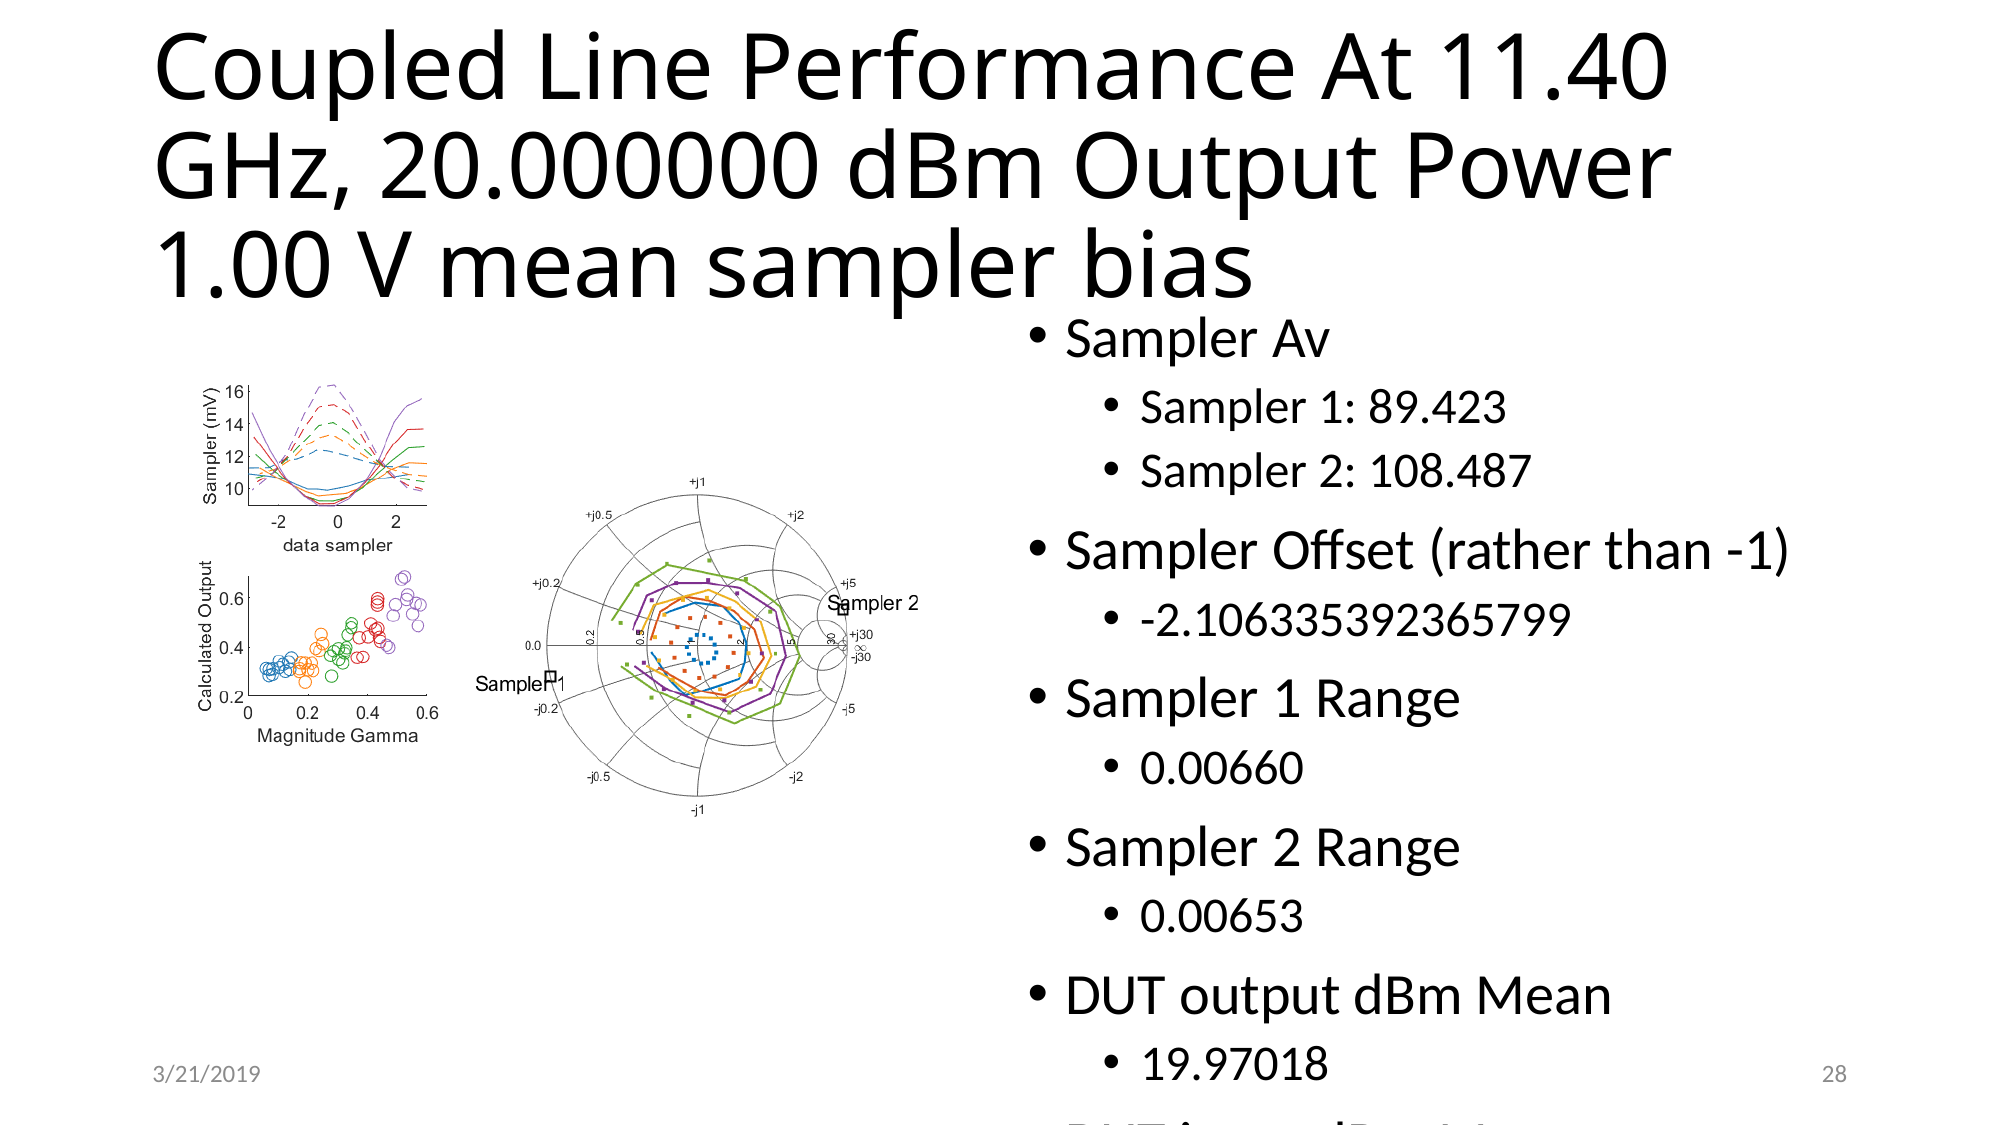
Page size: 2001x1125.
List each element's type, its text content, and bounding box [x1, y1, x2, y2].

slide_number ‹#› [1412, 1042, 1863, 1103]
title Coupled Line Performance At 11.40 GHz, 20.000000 dBm Output Power 1.00 V mean sampler bias [137, 59, 1863, 278]
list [137, 337, 988, 975]
footer [662, 1042, 1338, 1103]
list Sampler Av Sampler 1: 89.423 Sampler 2: 108.487 Sampler Offset (rather than -1) -2.106335392365799 Sampler 1 Range 0.00660 Sampler 2 Range 0.00653 DUT output dBm Mean 19.97018 DUT input dBm Mean 20.47952 RMS Error 0.13320 [1012, 299, 1863, 1014]
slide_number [137, 1042, 588, 1103]
